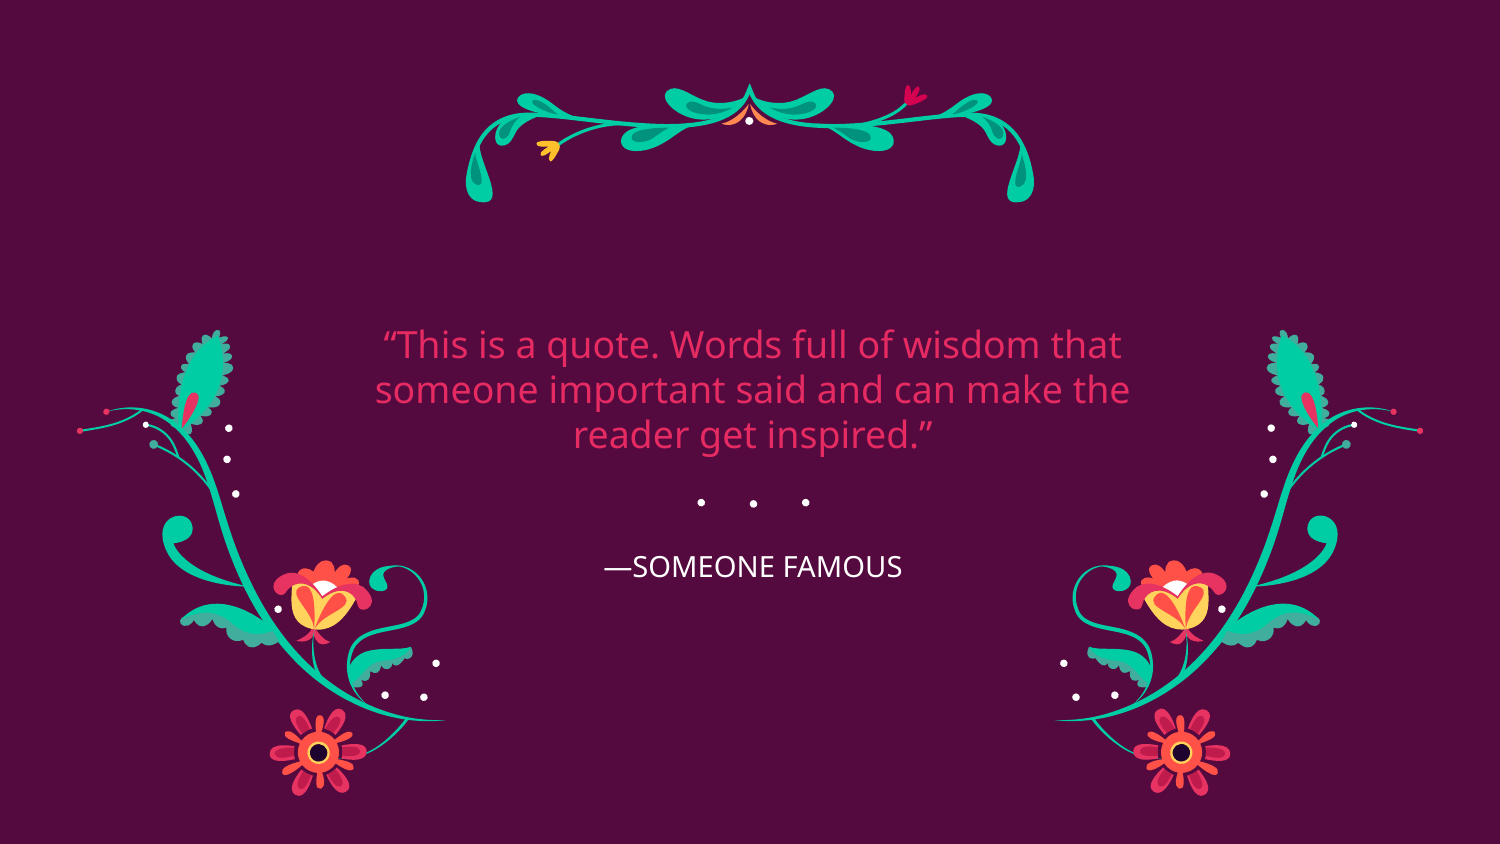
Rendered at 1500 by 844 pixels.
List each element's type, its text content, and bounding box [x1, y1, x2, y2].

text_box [1105, 329, 1342, 796]
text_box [158, 329, 394, 796]
subtitle “This is a quote. Words full of wisdom that someone important said and can make the reader get inspired.” [348, 263, 1158, 472]
title —SOMEONE FAMOUS [543, 533, 963, 645]
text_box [461, 83, 1038, 203]
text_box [694, 496, 812, 510]
